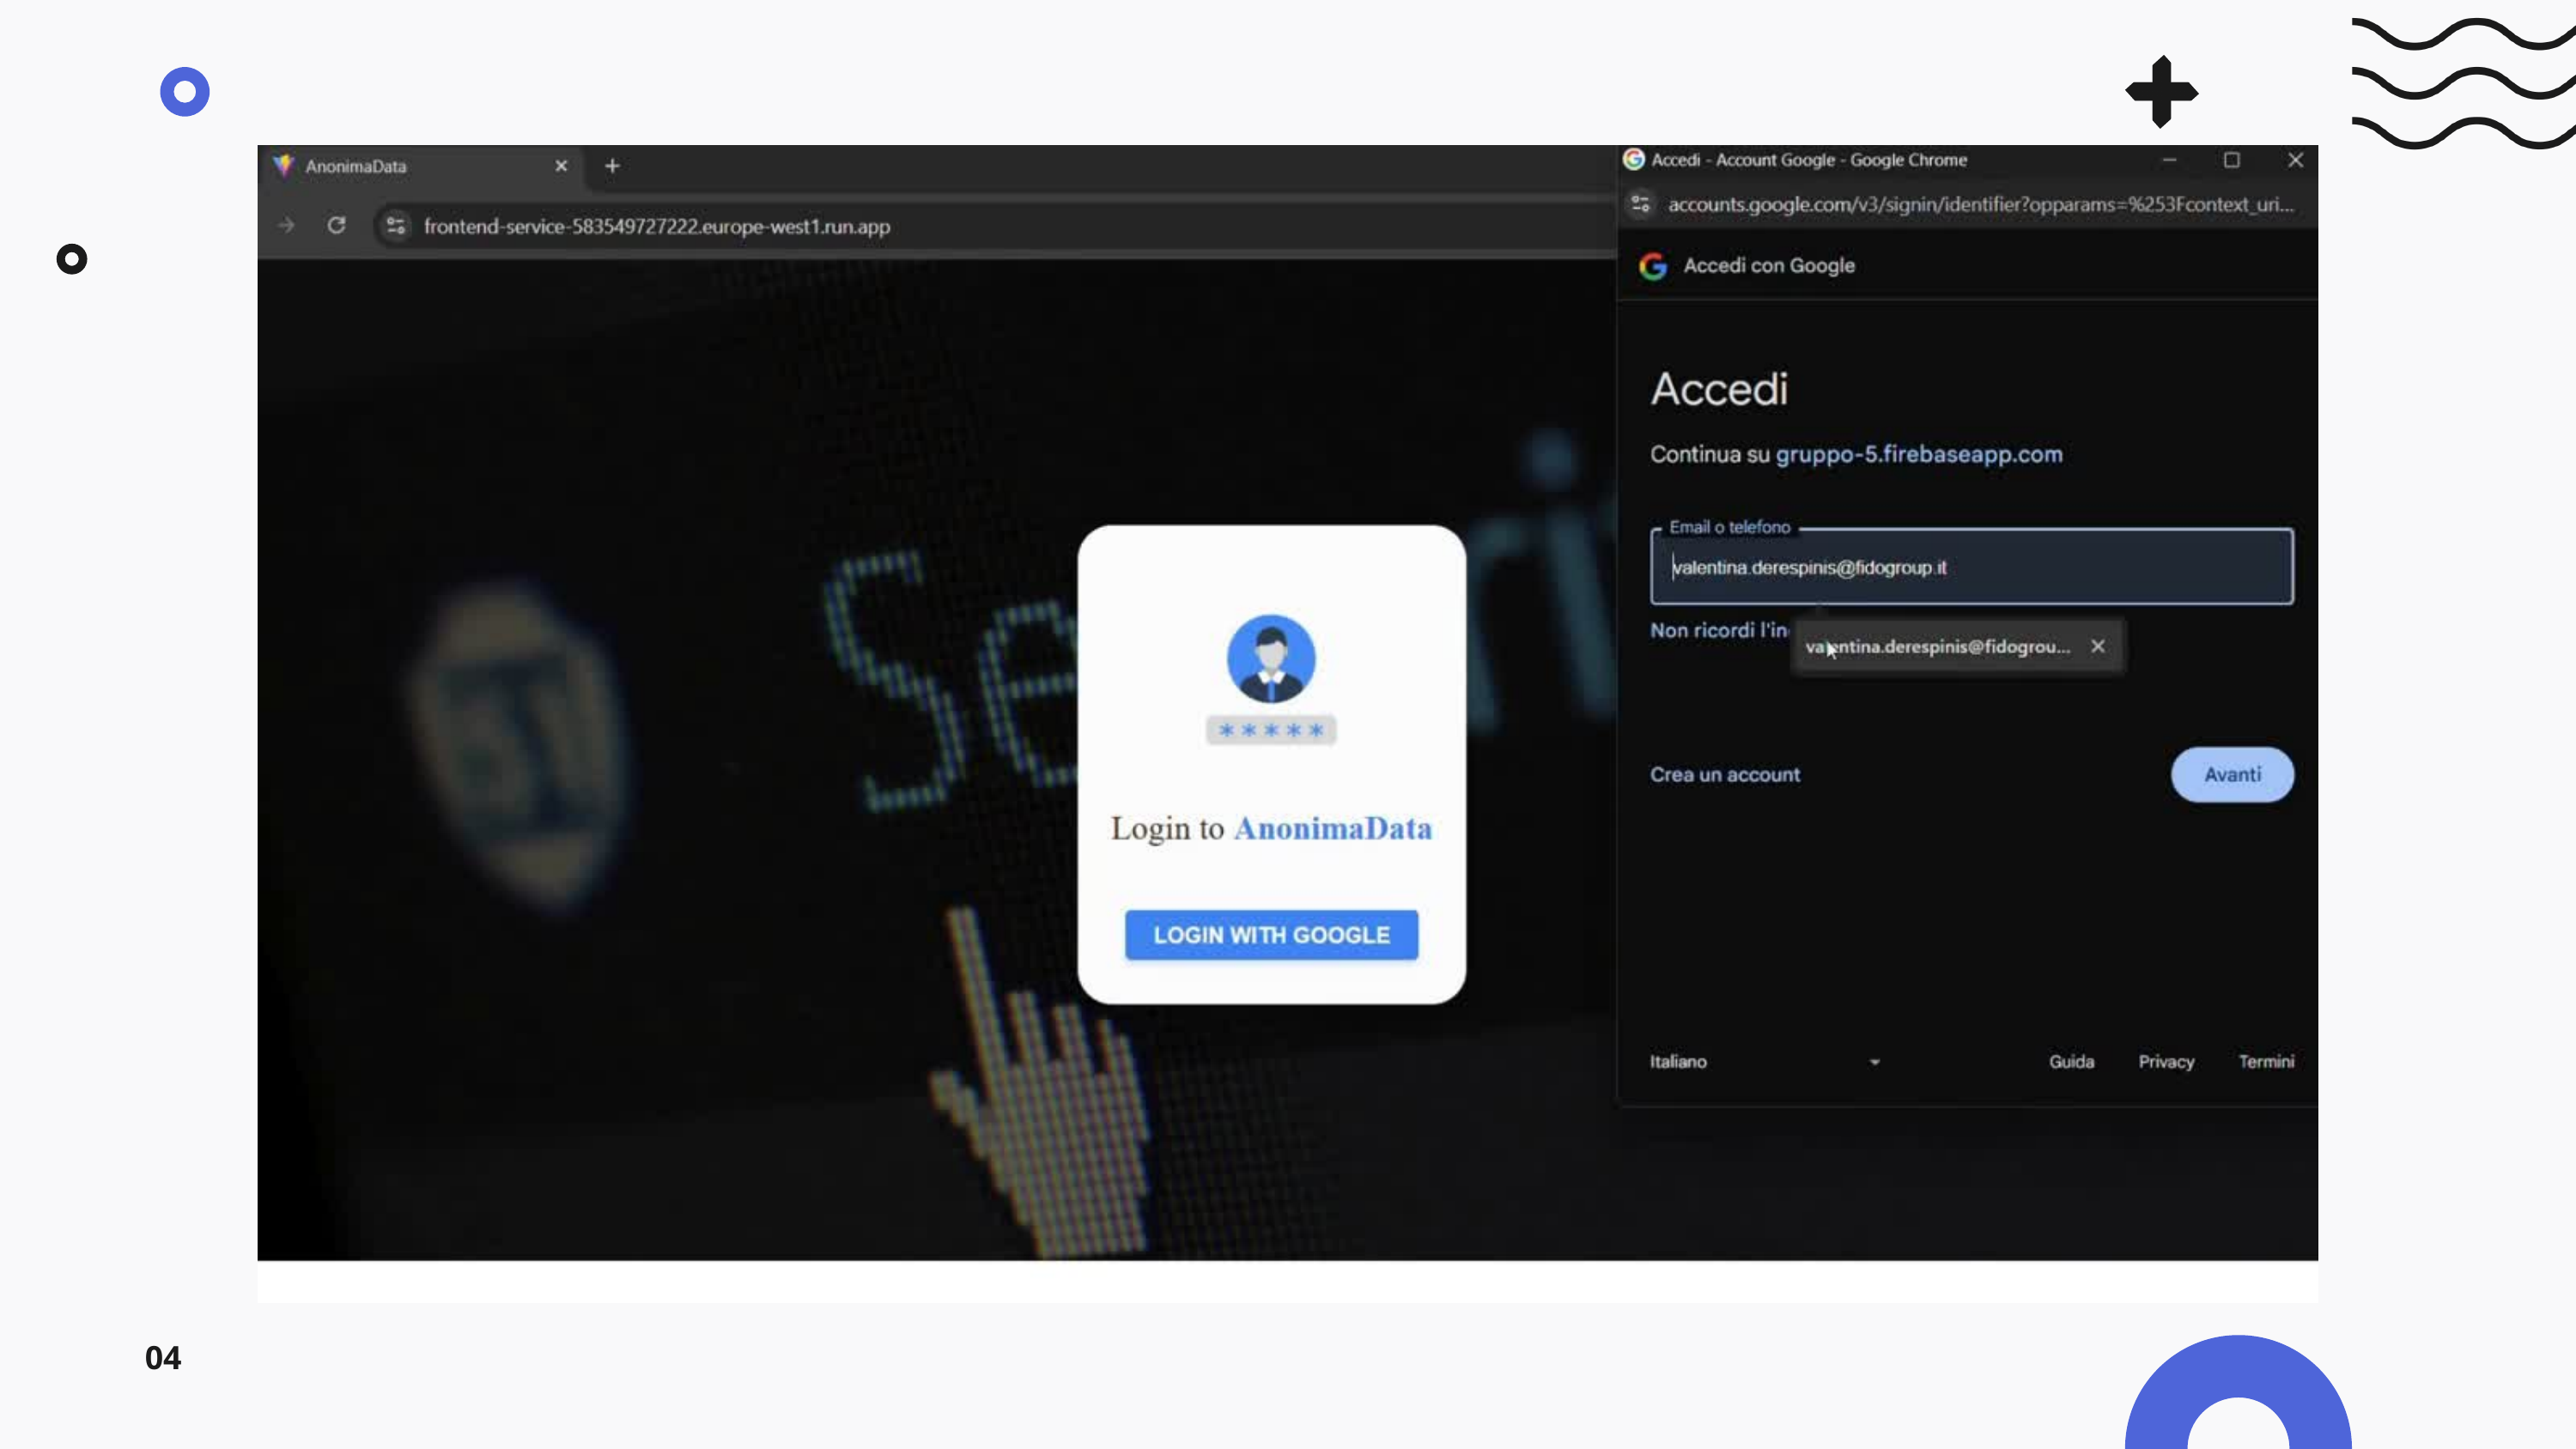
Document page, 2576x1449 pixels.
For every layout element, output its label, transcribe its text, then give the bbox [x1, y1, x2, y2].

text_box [160, 66, 210, 117]
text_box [56, 243, 88, 275]
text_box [257, 144, 2319, 1304]
text_box 04 [144, 1331, 464, 1377]
text_box [2124, 54, 2199, 130]
text_box [2352, 0, 2576, 158]
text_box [2124, 1335, 2353, 1449]
